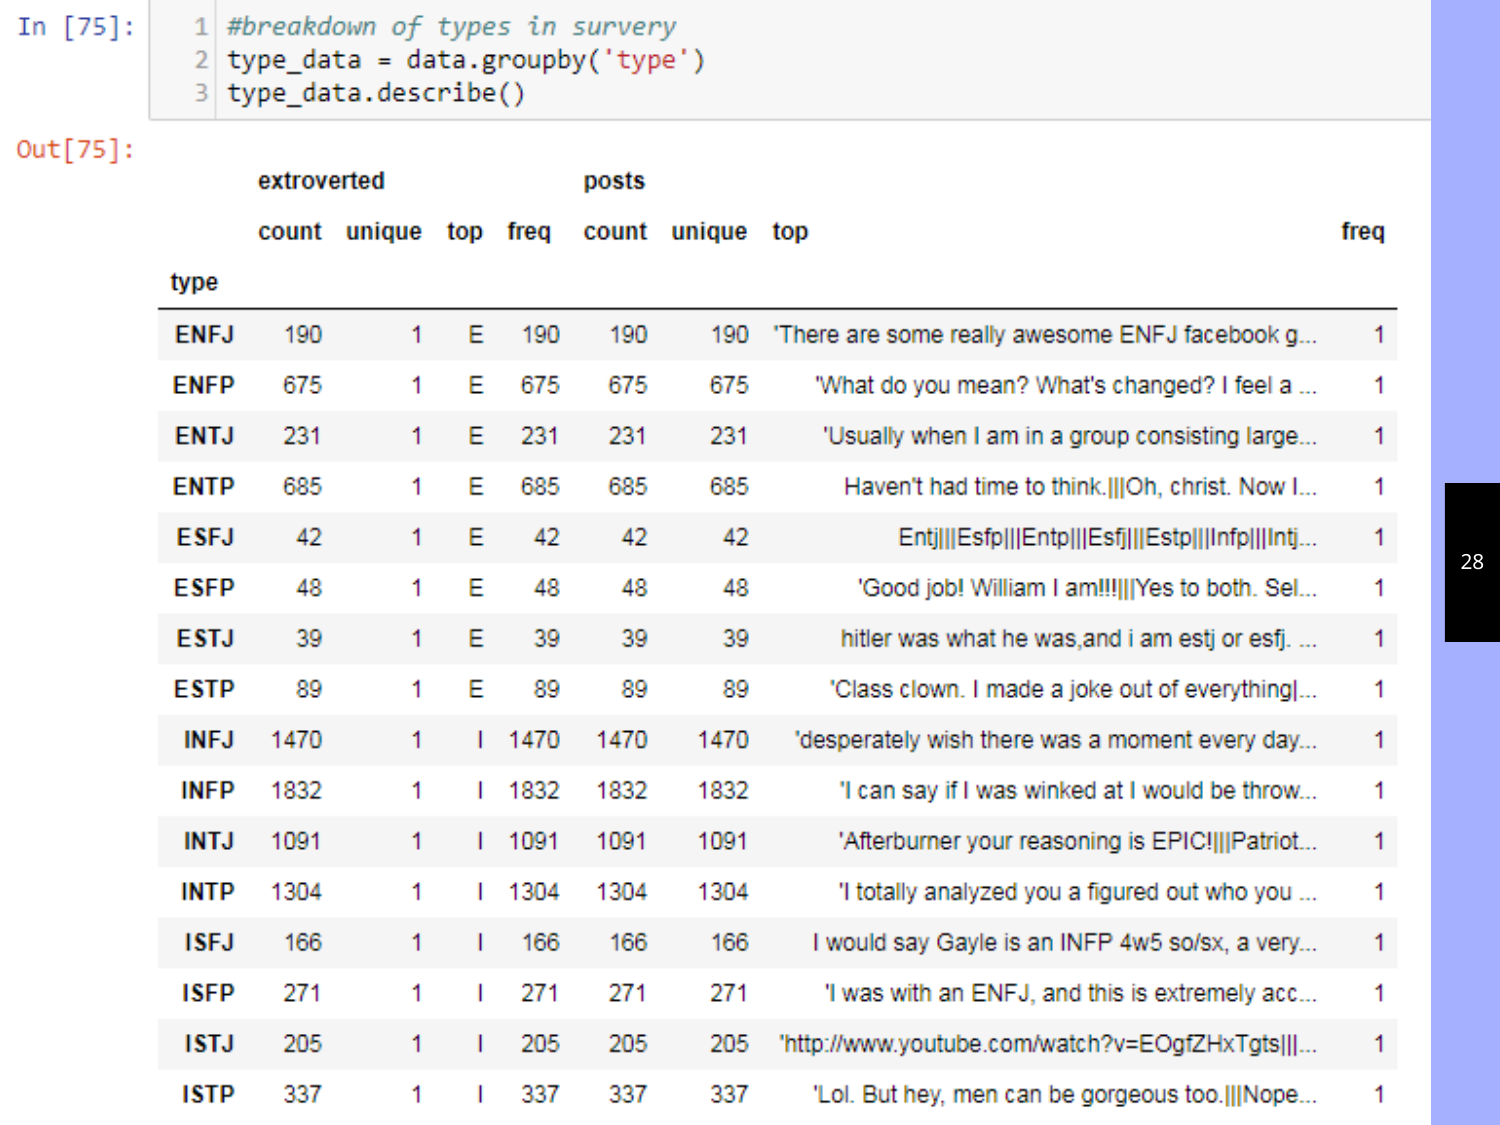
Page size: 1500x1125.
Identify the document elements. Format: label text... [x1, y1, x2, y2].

slide_number ‹#› [1444, 482, 1500, 642]
picture [0, 0, 1431, 1125]
